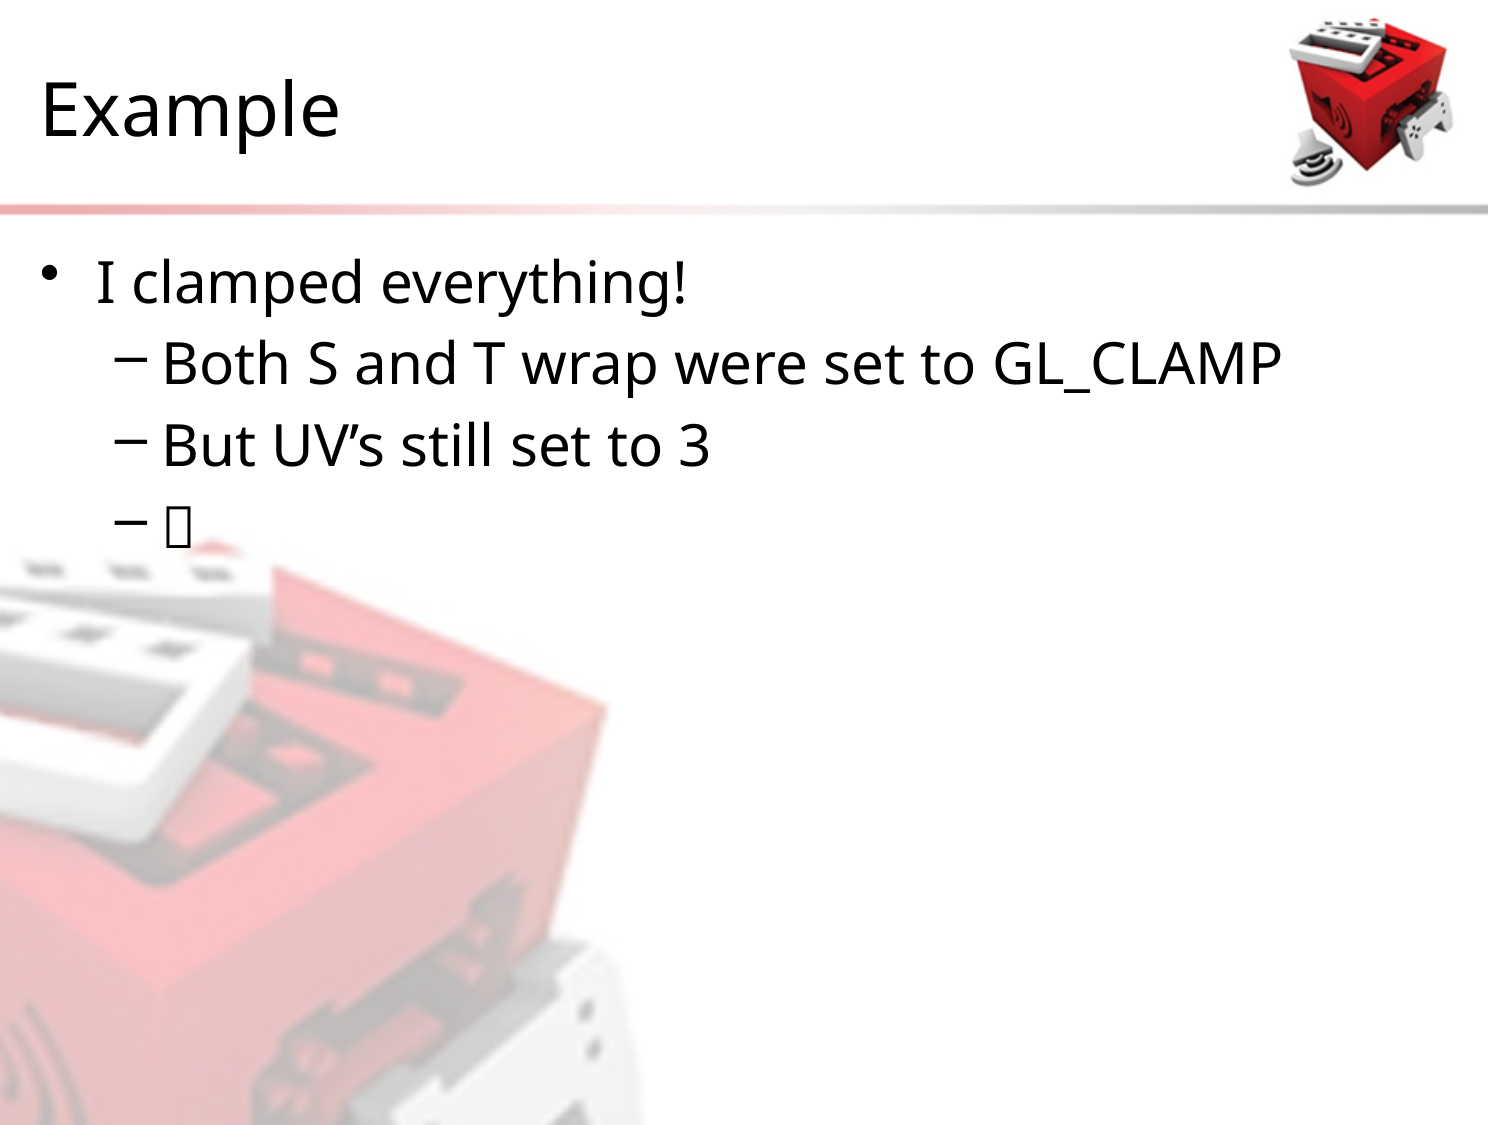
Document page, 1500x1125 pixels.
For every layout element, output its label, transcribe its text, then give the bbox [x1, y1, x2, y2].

list I clamped everything! Both S and T wrap were set to GL_CLAMP But UV’s still set to 3  [24, 237, 1450, 1000]
picture [0, 1, 1488, 1125]
title Example [24, 12, 1275, 200]
